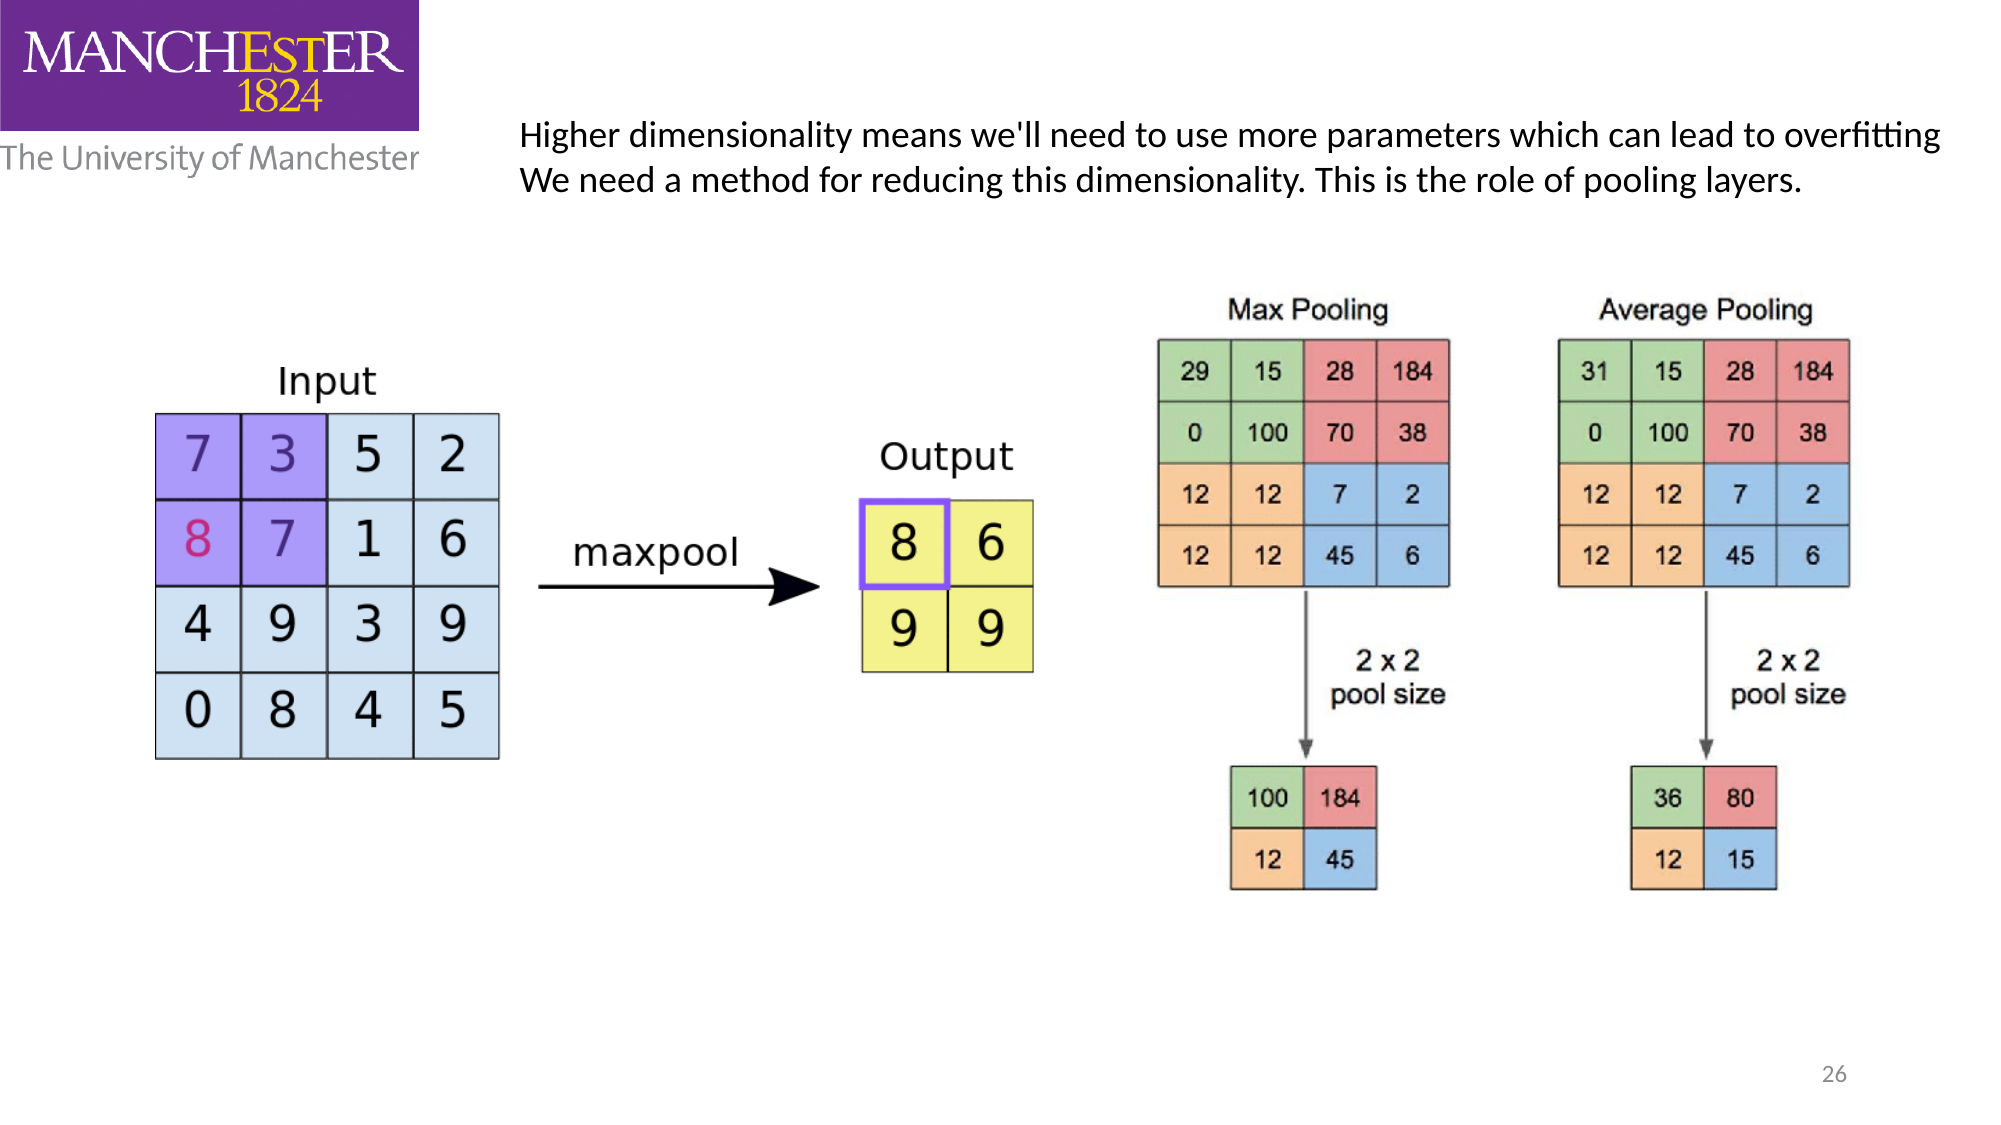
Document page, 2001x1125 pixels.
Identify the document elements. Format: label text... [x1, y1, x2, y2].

picture [0, 0, 419, 178]
picture [154, 367, 1035, 760]
slide_number 26 [1412, 1042, 1863, 1103]
text_box Higher dimensionality means we'll need to use more parameters which can lead to overfitting We need a method for reducing this dimensionality. This is the role of pooling layers. [504, 102, 2000, 208]
picture [1146, 278, 1863, 903]
